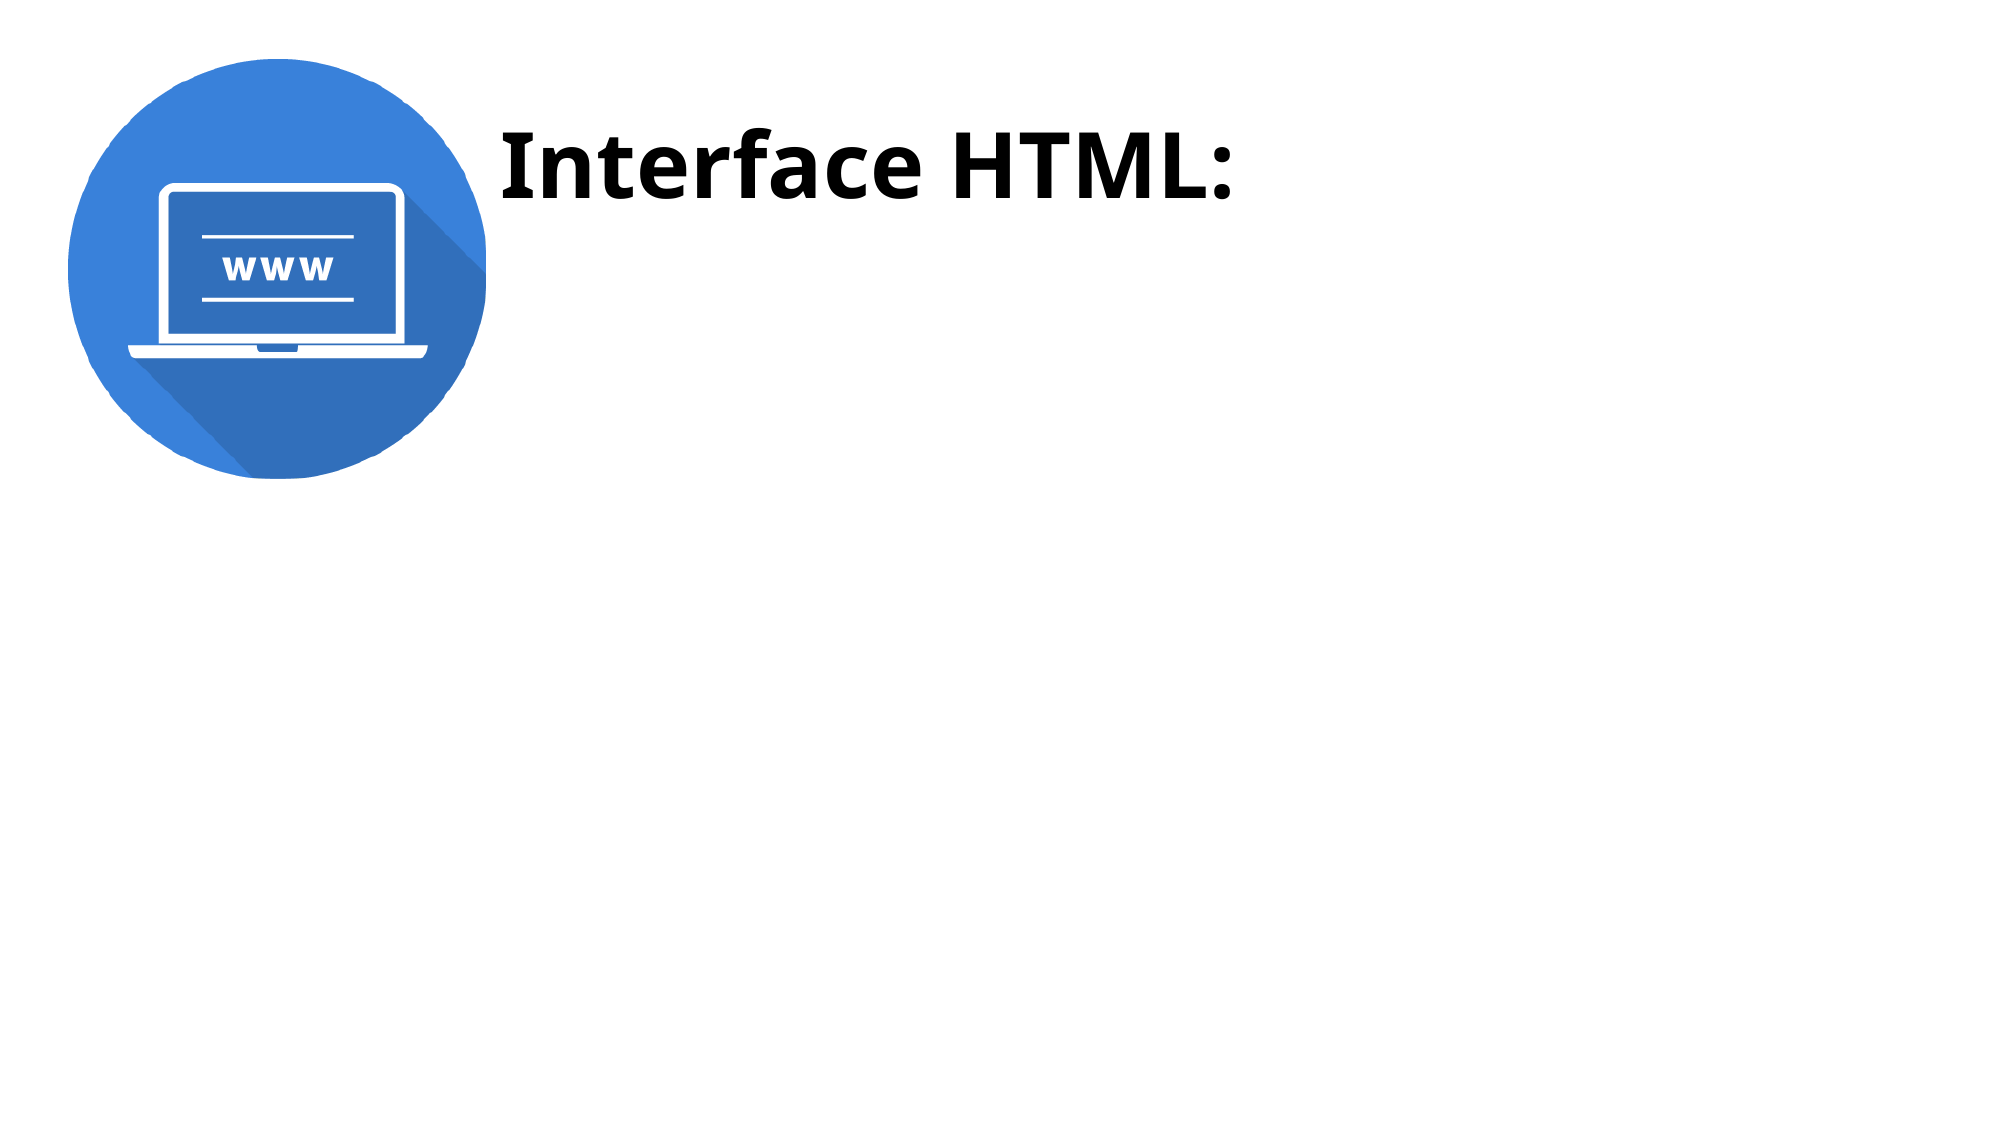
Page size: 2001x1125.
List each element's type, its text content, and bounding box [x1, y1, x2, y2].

picture [68, 59, 486, 479]
title Interface HTML: [486, 59, 1863, 278]
